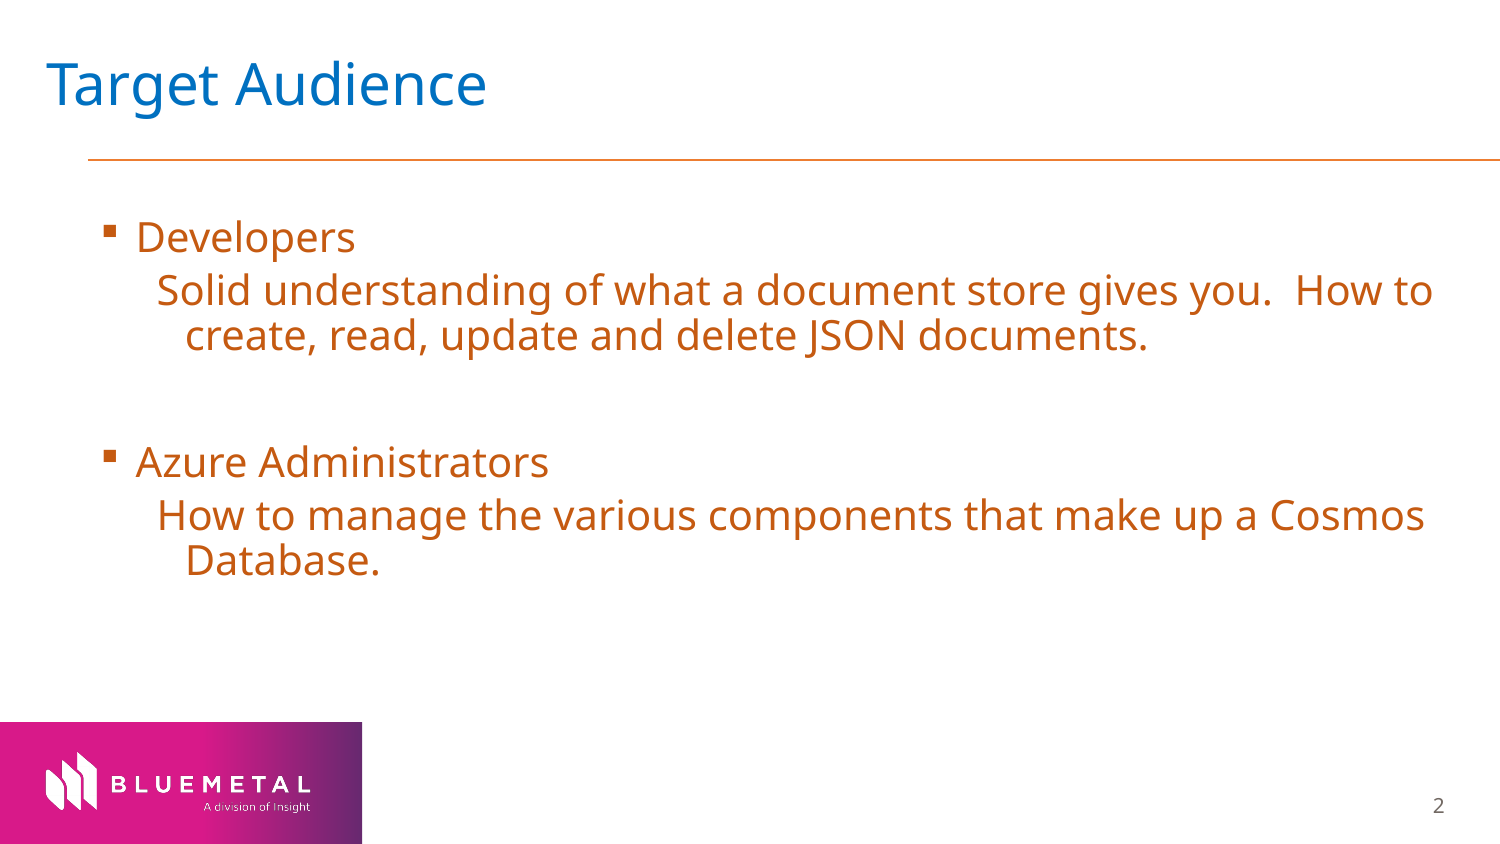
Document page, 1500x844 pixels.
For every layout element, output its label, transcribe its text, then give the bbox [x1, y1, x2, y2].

list Developers Solid understanding of what a document store gives you. How to create, read, update and delete JSON documents. Azure Administrators How to manage the various components that make up a Cosmos Database. [29, 156, 1459, 439]
title Target Audience [31, 30, 1461, 143]
